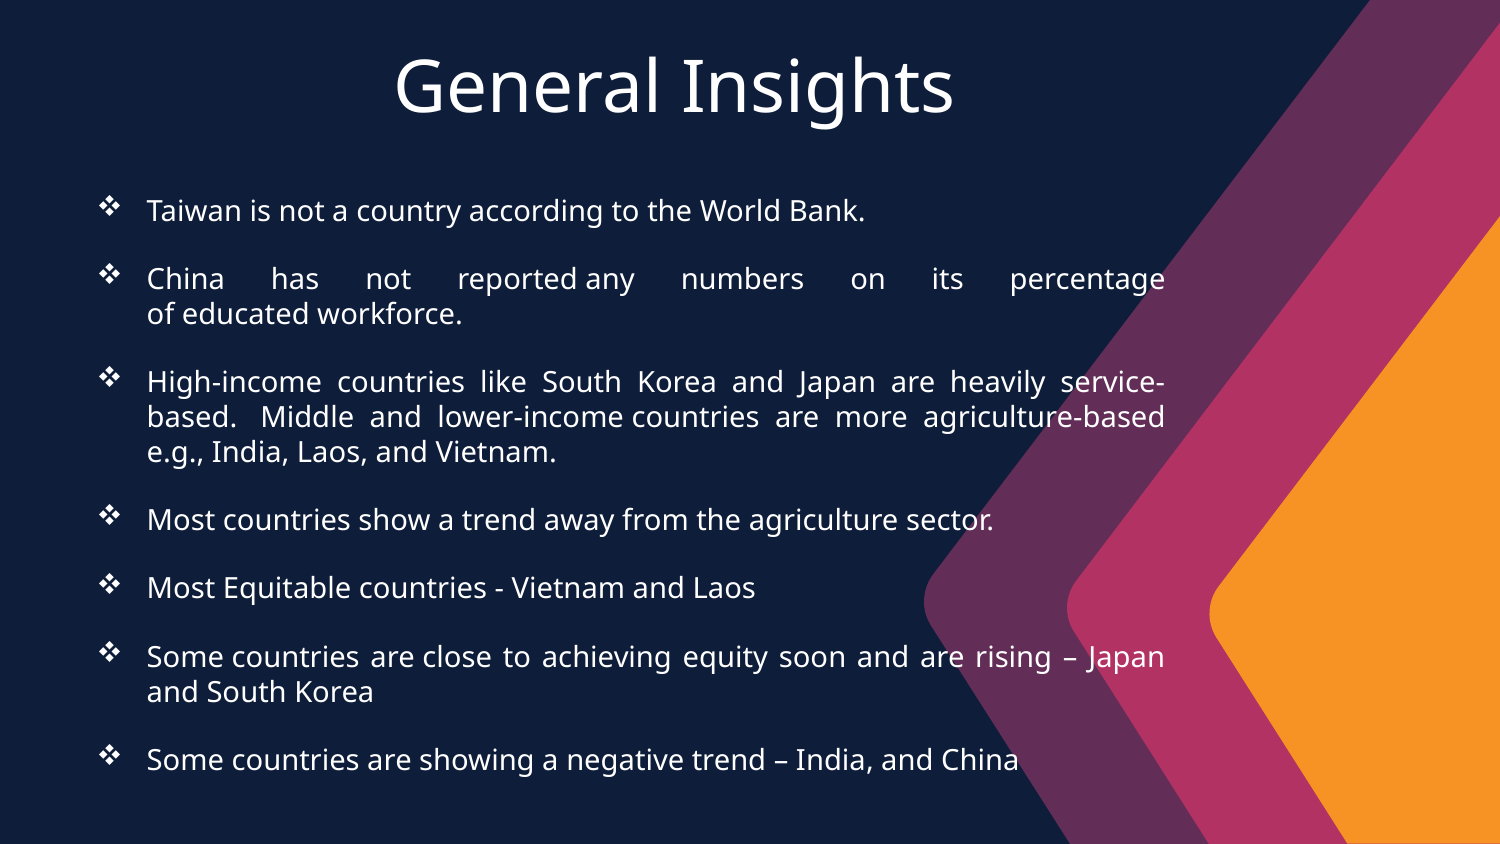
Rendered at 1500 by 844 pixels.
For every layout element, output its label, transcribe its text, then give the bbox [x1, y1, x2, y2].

title General Insights [188, 42, 1162, 140]
text_box Taiwan is not a country according to the World Bank. China has not reported any numbers on its percentage of educated workforce. High-income countries like South Korea and Japan are heavily service-based. Middle and lower-income countries are more agriculture-based e.g., India, Laos, and Vietnam. Most countries show a trend away from the agriculture sector. Most Equitable countries - Vietnam and Laos Some countries are close to achieving equity soon and are rising – Japan and South Korea Some countries are showing a negative trend – India, and China [56, 184, 1182, 844]
